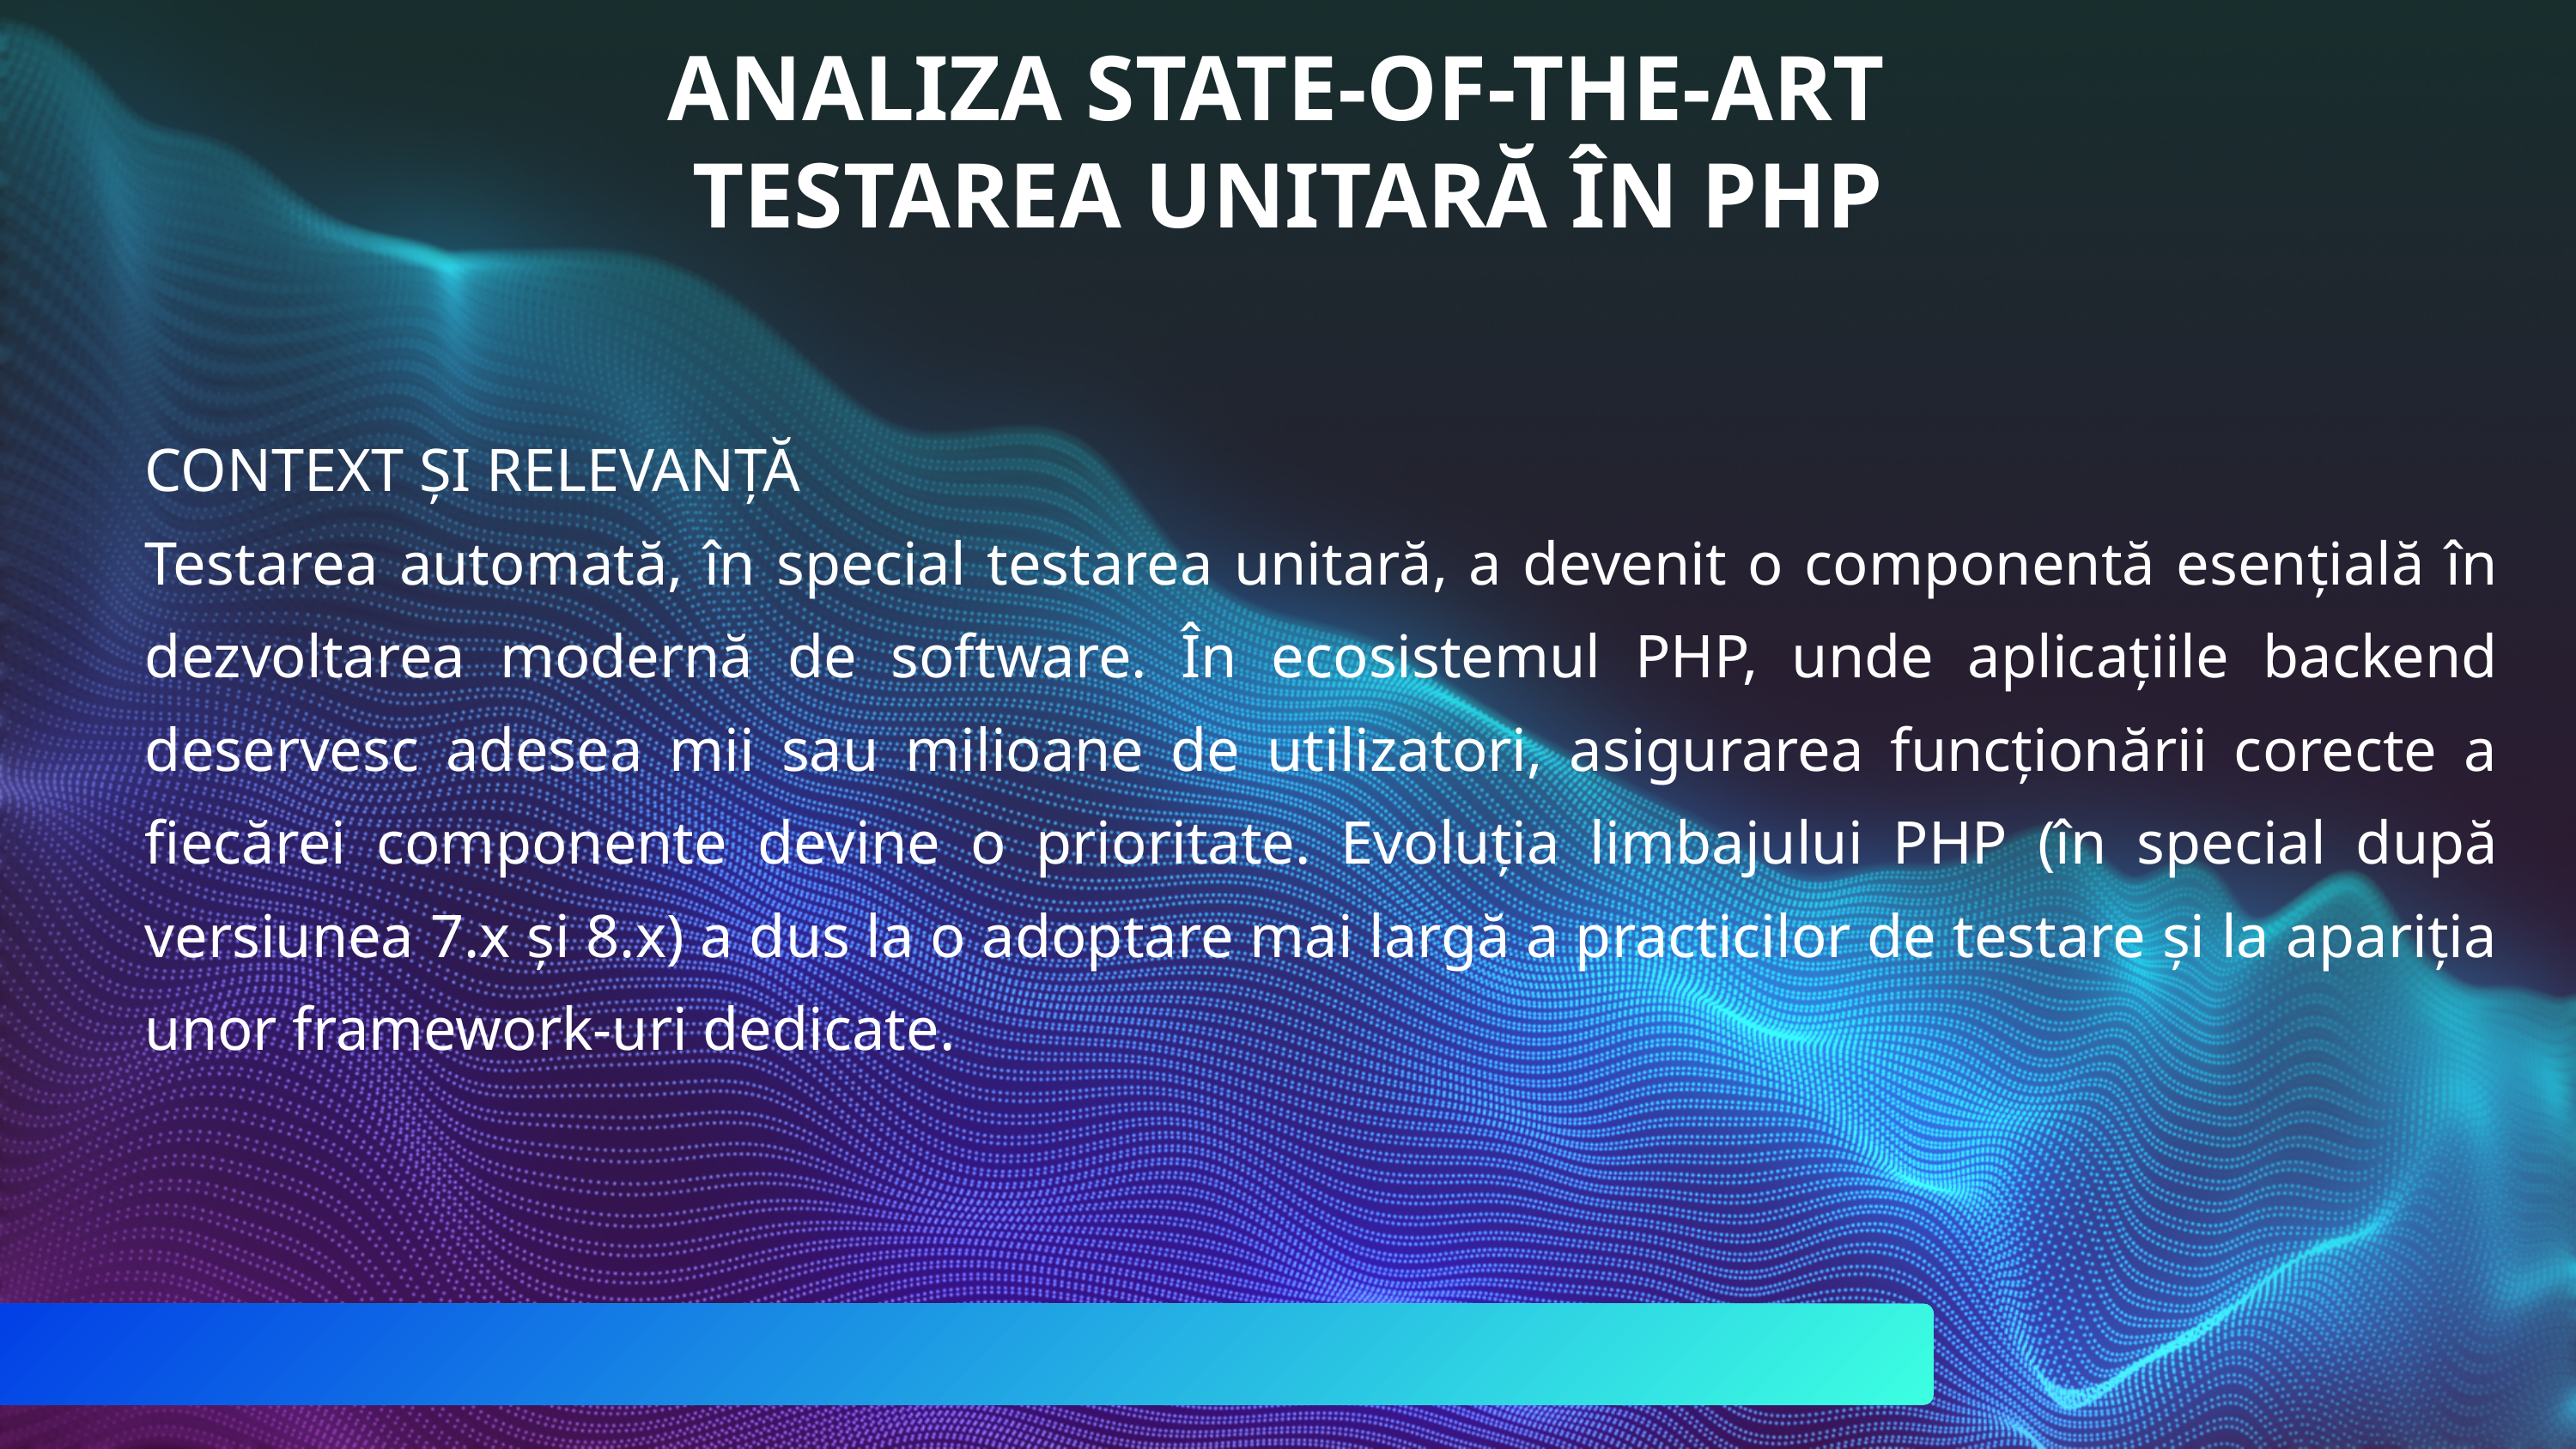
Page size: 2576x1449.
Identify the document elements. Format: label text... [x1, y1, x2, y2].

text_box CONTEXT ȘI RELEVANȚĂ Testarea automată, în special testarea unitară, a devenit o componentă esențială în dezvoltarea modernă de software. În ecosistemul PHP, unde aplicațiile backend deservesc adesea mii sau milioane de utilizatori, asigurarea funcționării corecte a fiecărei componente devine o prioritate. Evoluția limbajului PHP (în special după versiunea 7.x și 8.x) a dus la o adoptare mai largă a practicilor de testare și la apariția unor framework-uri dedicate. [144, 410, 2500, 1238]
text_box [0, 0, 2576, 1449]
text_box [0, 1303, 1934, 1406]
text_box ANALIZA STATE-OF-THE-ART TESTAREA UNITARĂ ÎN PHP [493, 30, 2083, 246]
